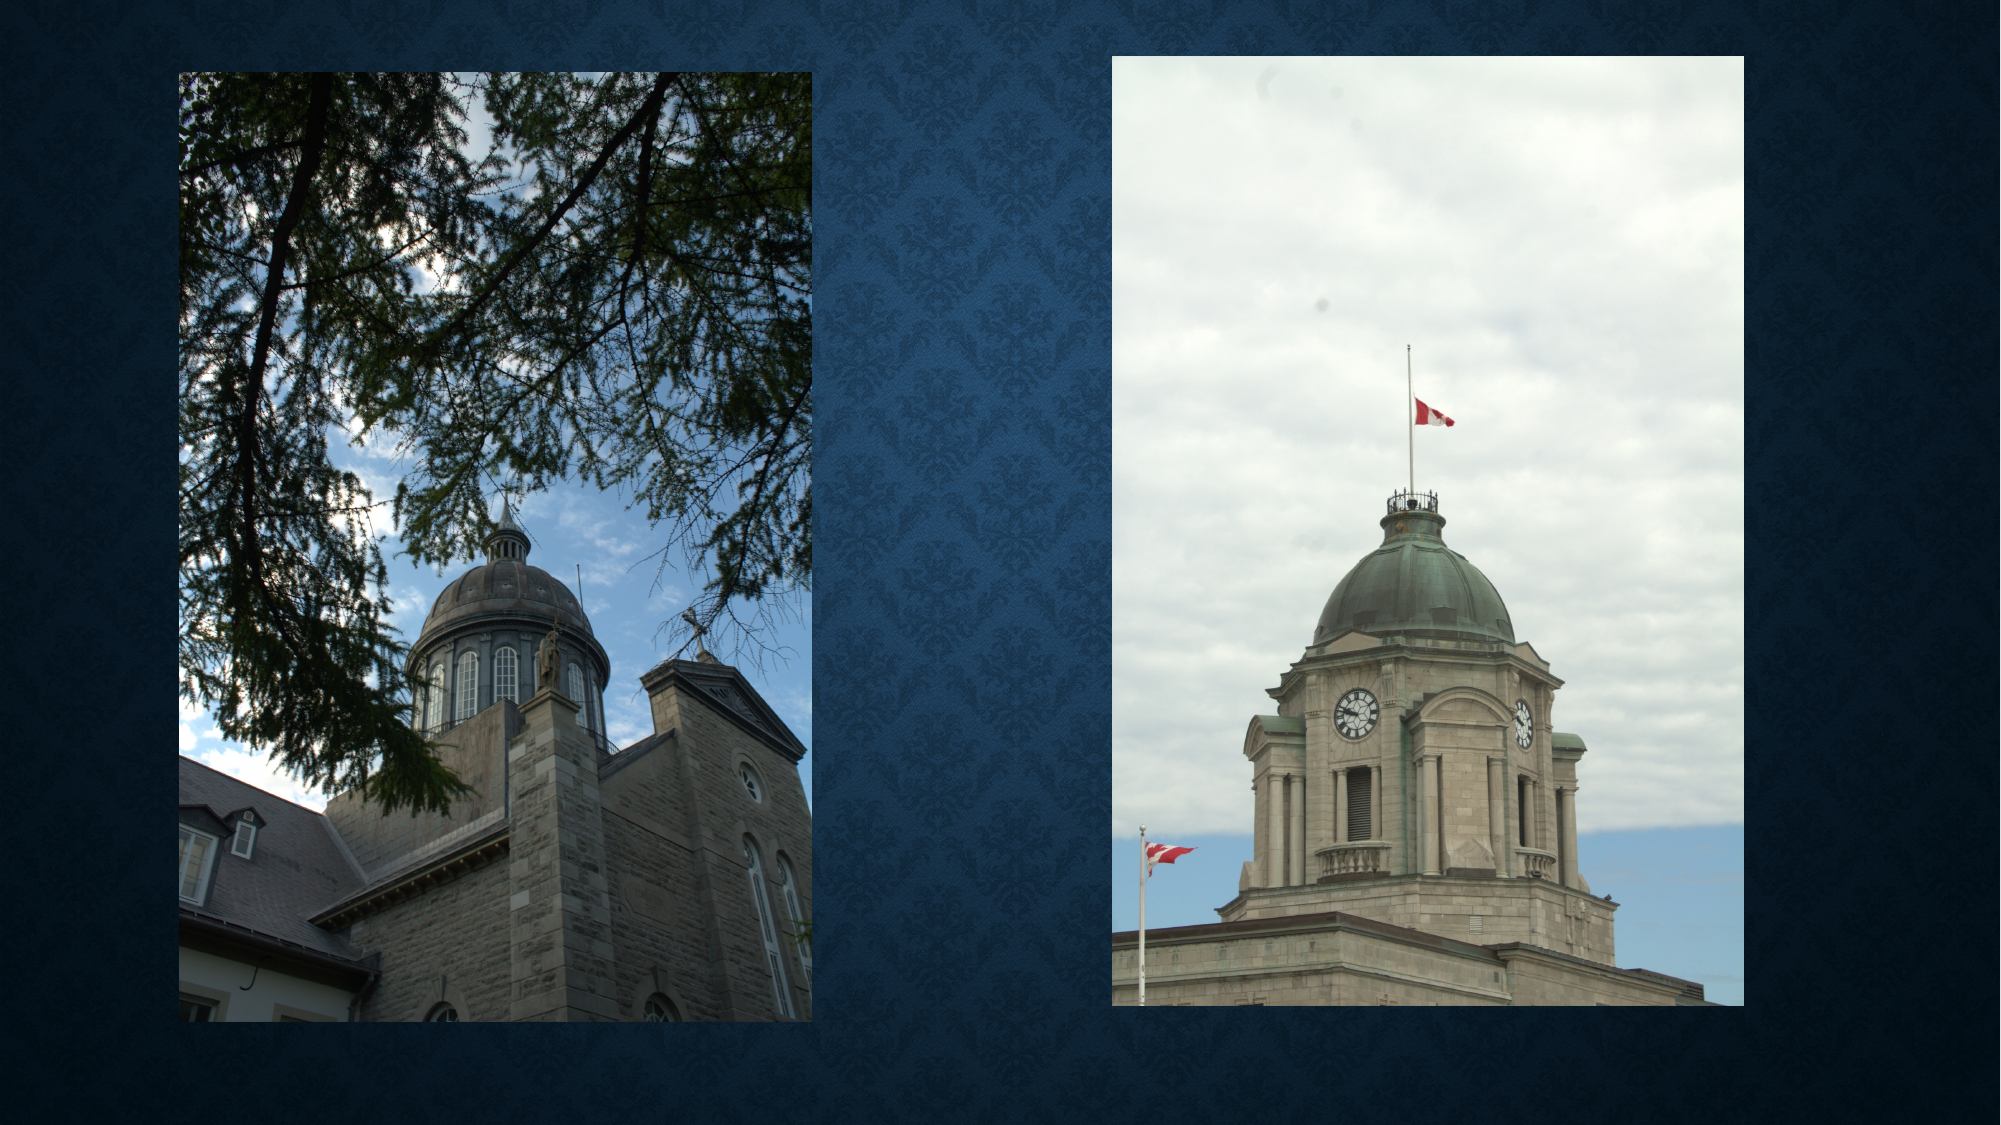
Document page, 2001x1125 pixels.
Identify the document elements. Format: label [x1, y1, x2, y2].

list [179, 72, 812, 1022]
list [1111, 56, 1745, 1006]
